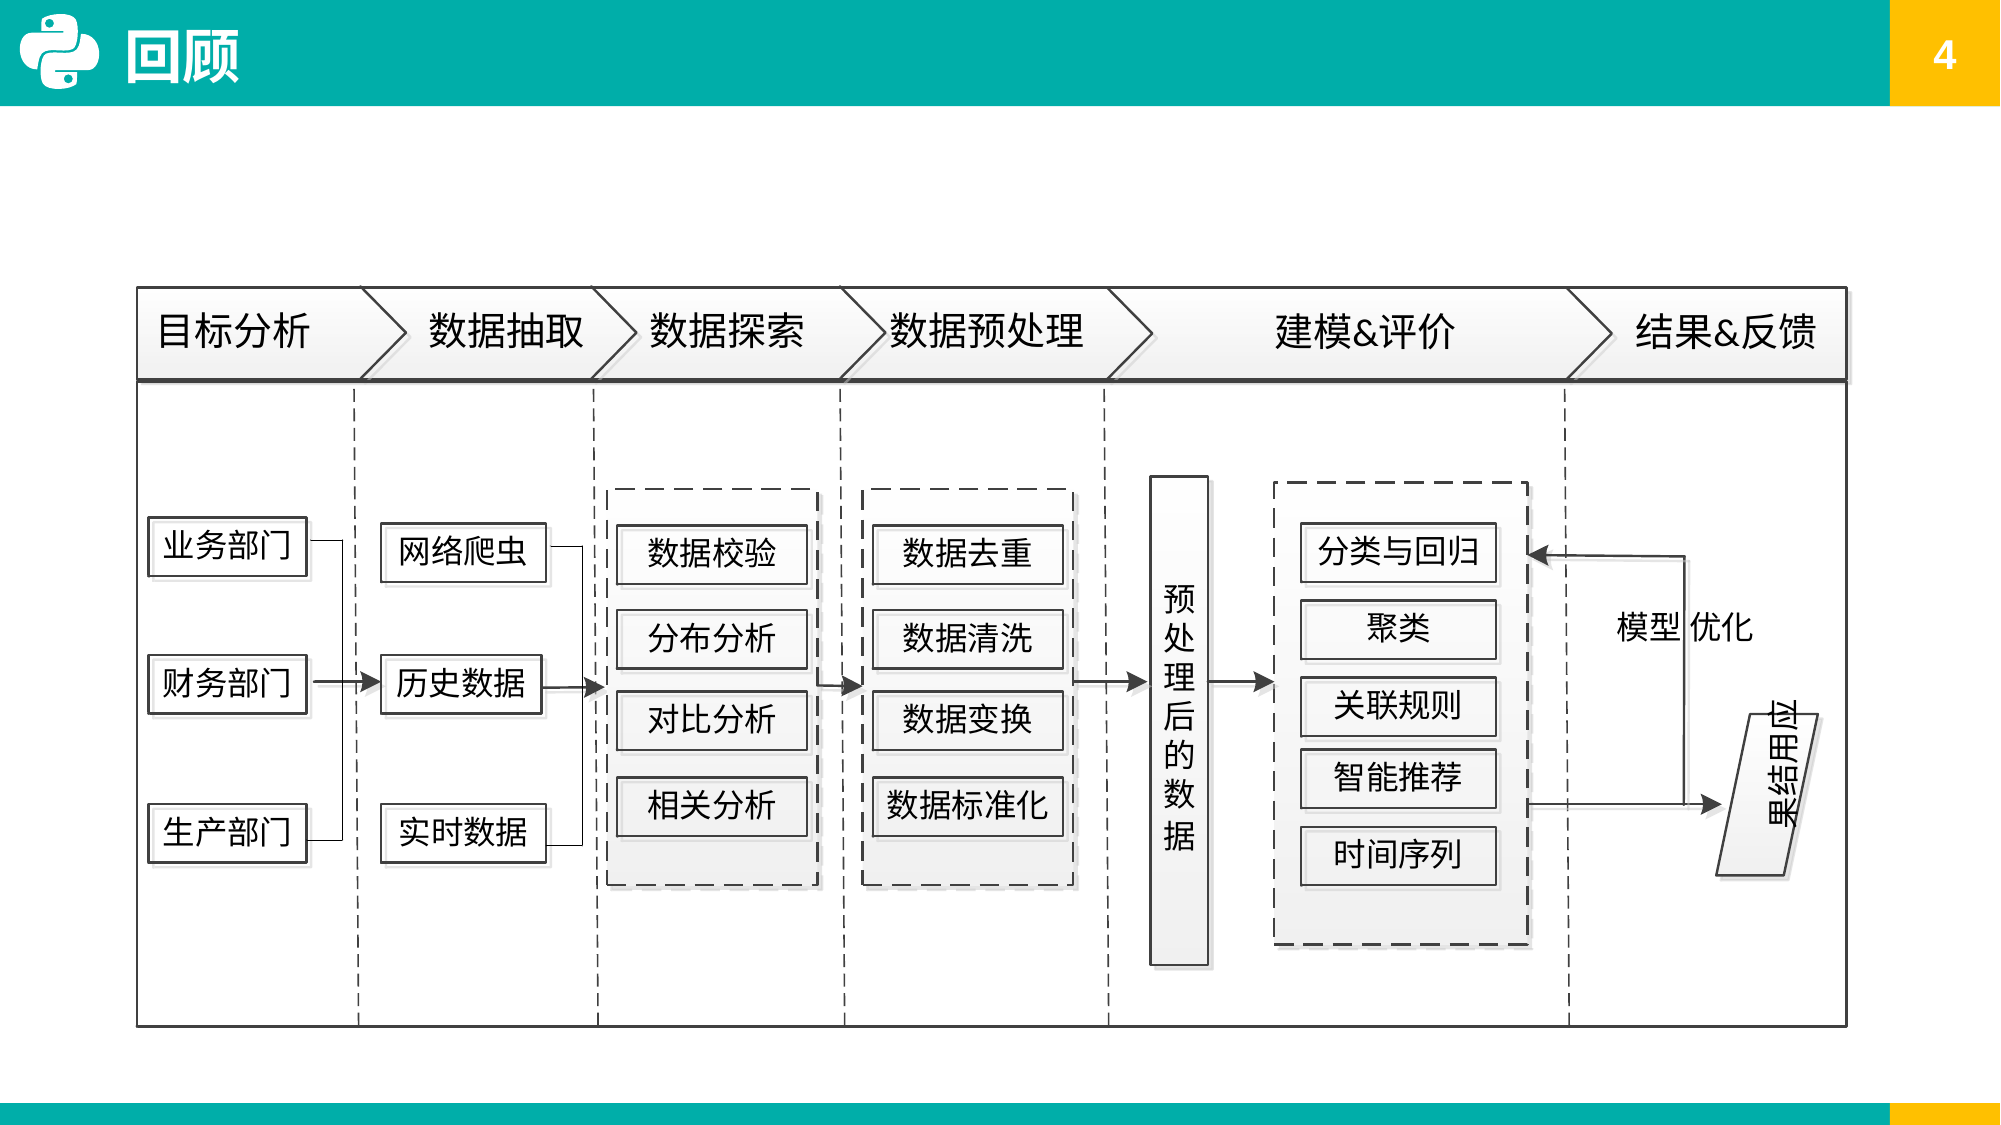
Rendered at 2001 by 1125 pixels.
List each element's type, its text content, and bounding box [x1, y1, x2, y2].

text_box 回顾 [109, 12, 1263, 98]
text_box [130, 280, 1858, 1038]
